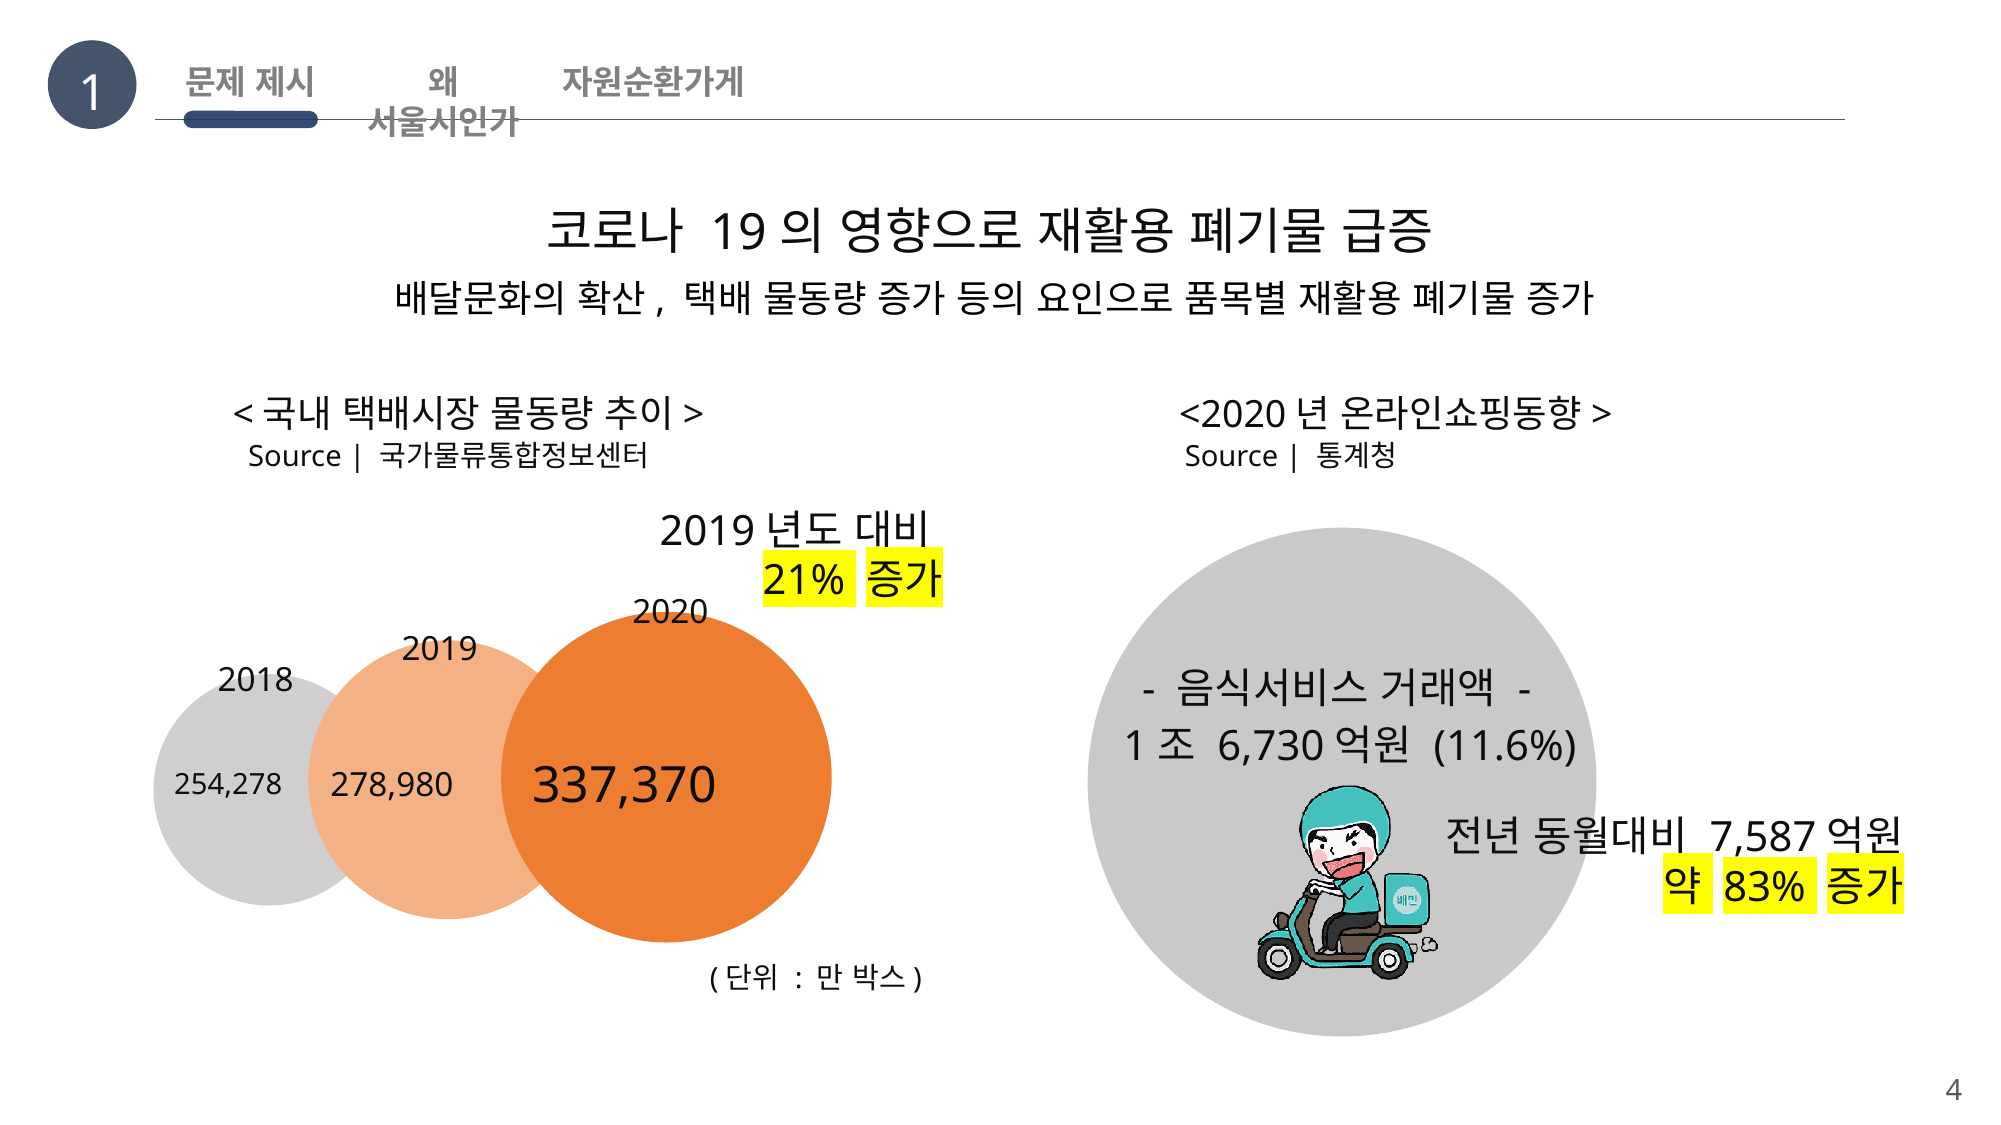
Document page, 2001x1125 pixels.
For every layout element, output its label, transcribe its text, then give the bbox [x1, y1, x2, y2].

text_box 4 [1930, 1064, 1986, 1114]
text_box 278,980 [315, 755, 469, 810]
text_box 전년 동월대비 7,587억원 약 83% 증가 [1491, 802, 1919, 918]
text_box [500, 618, 833, 944]
text_box 2019년도 대비 21% 증가 [644, 495, 958, 611]
text_box 문제 제시 [163, 53, 335, 109]
text_box 배달문화의 확산, 택배 물동량 증가 등의 요인으로 품목별 재활용 폐기물 증가 [379, 267, 1611, 328]
text_box 2018 [203, 650, 309, 706]
text_box Source | 통계청 [1170, 429, 1413, 480]
text_box 2019 [386, 619, 493, 675]
text_box [182, 109, 319, 119]
text_box <국내 택배시장 물동량 추이> [217, 382, 720, 443]
text_box 254,278 [159, 757, 298, 808]
picture [1193, 777, 1491, 981]
text_box 코로나 19의 영향으로 재활용 폐기물 급증 [531, 191, 1463, 267]
text_box 왜 서울시인가 [335, 53, 553, 119]
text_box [47, 40, 137, 130]
text_box 337,370 [517, 745, 732, 880]
text_box [307, 646, 540, 921]
text_box [152, 680, 346, 907]
text_box [1491, 729, 1598, 802]
text_box 왜 서울시인가 [335, 120, 553, 149]
text_box 1조 6,730억원 (11.6%) [1108, 711, 1592, 777]
text_box - 음식서비스 거래액 - [1127, 654, 1557, 720]
text_box [182, 120, 319, 130]
text_box (단위 : 만 박스) [695, 951, 937, 1002]
text_box 2020 [617, 582, 724, 638]
text_box [1086, 526, 1588, 1038]
text_box Source | 국가물류통합정보센터 [233, 429, 665, 480]
text_box <2020년 온라인쇼핑동향> [1164, 382, 1628, 443]
text_box 자원순환가게 [543, 53, 765, 109]
